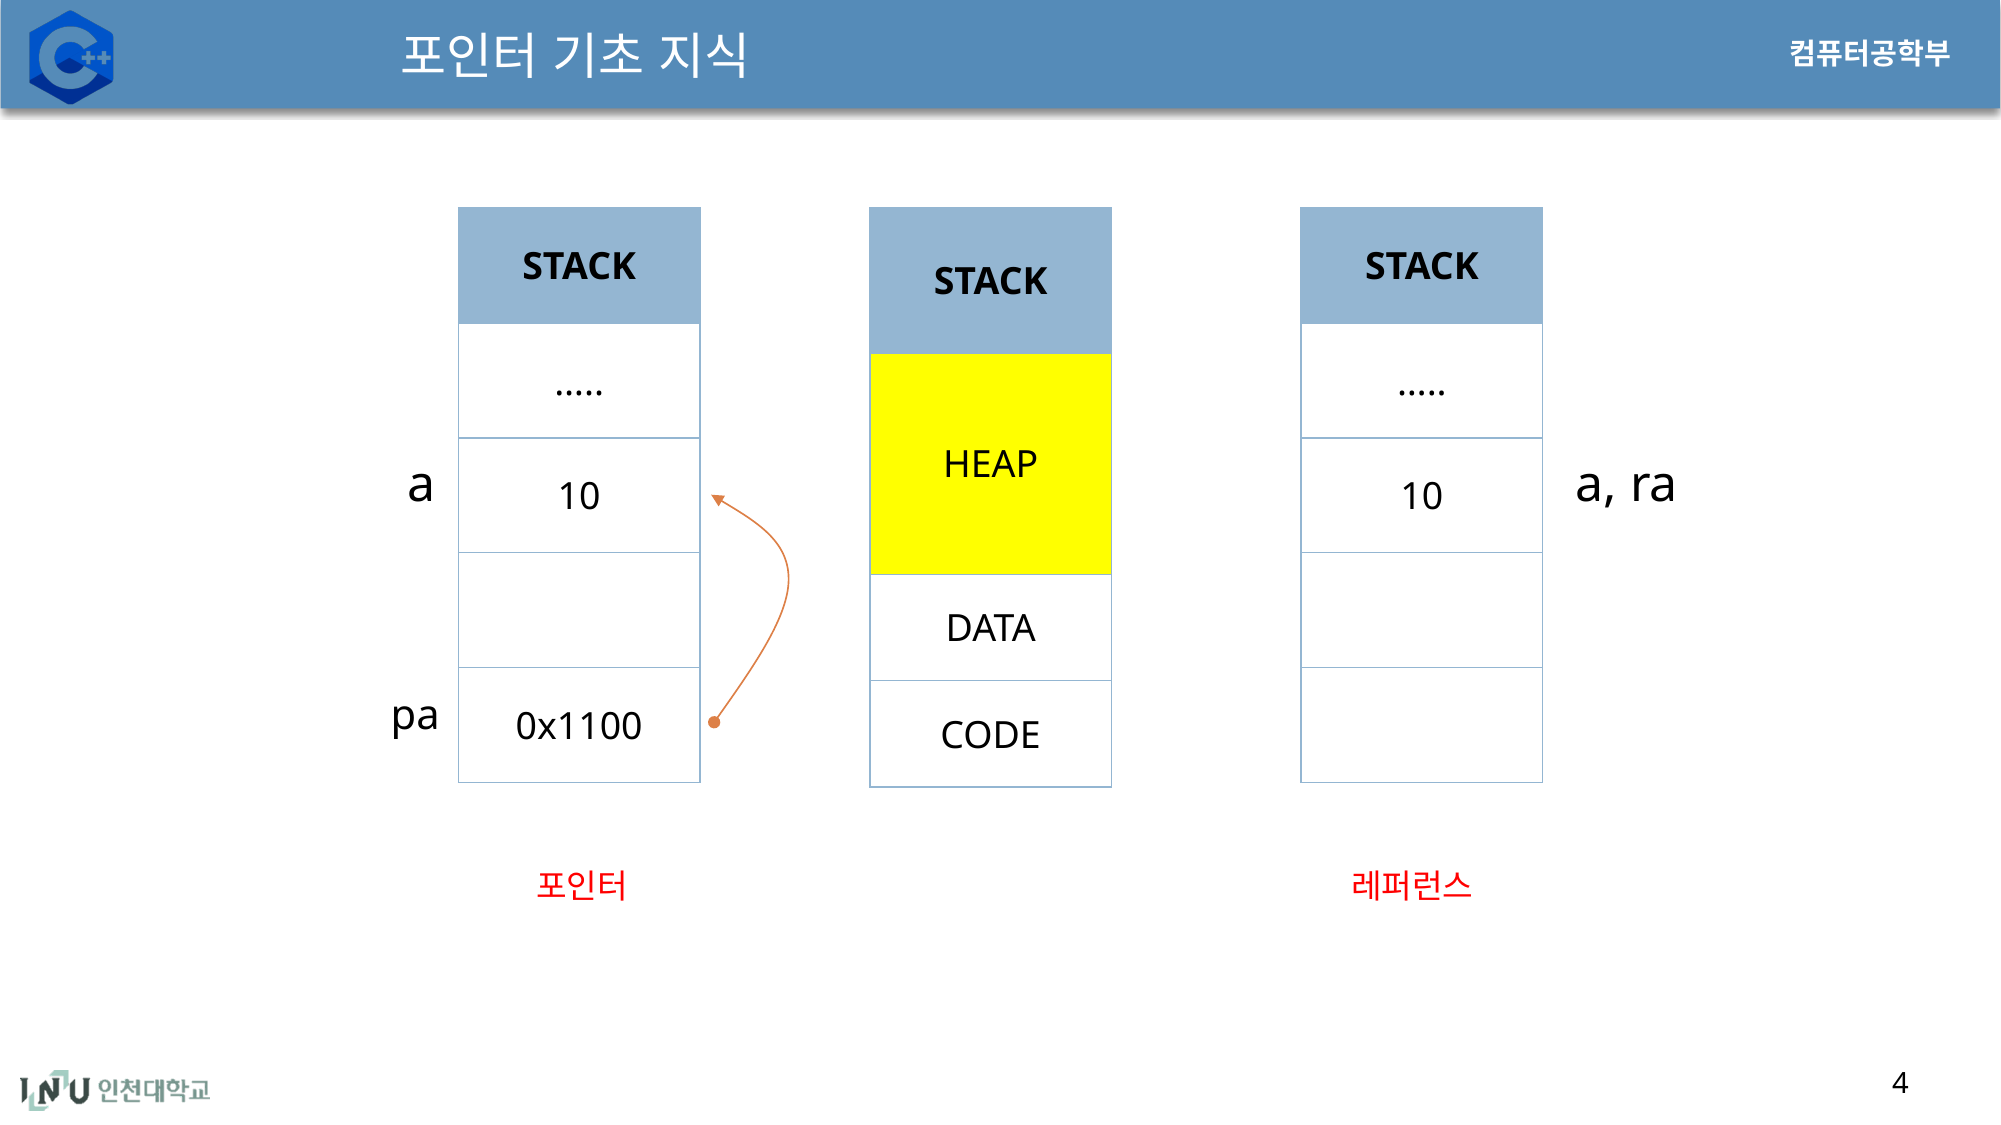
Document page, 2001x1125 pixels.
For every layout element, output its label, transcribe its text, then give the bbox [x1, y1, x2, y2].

table_header STACK [871, 209, 1111, 352]
table_cell [1302, 668, 1542, 782]
table_cell 10 [459, 439, 699, 552]
text_box a [392, 444, 440, 520]
table_cell 0x1100 [459, 668, 699, 782]
table_header STACK [459, 209, 699, 322]
text_box [708, 494, 790, 729]
text_box 포인터 [521, 857, 699, 913]
table_header STACK [1302, 209, 1542, 322]
table_cell DATA [871, 575, 1111, 680]
text_box a, ra [1561, 444, 1715, 520]
text_box pa [375, 680, 459, 746]
table_cell ….. [1302, 324, 1542, 437]
table_cell ….. [459, 324, 699, 437]
title 포인터 기초 지식 [385, 7, 1390, 102]
table_cell CODE [871, 681, 1111, 786]
table_cell [459, 553, 699, 667]
picture [19, 0, 125, 116]
text_box 레퍼런스 [1336, 857, 1514, 913]
table_cell [1302, 553, 1542, 667]
table_cell HEAP [871, 354, 1111, 574]
table_cell 10 [1302, 439, 1542, 552]
